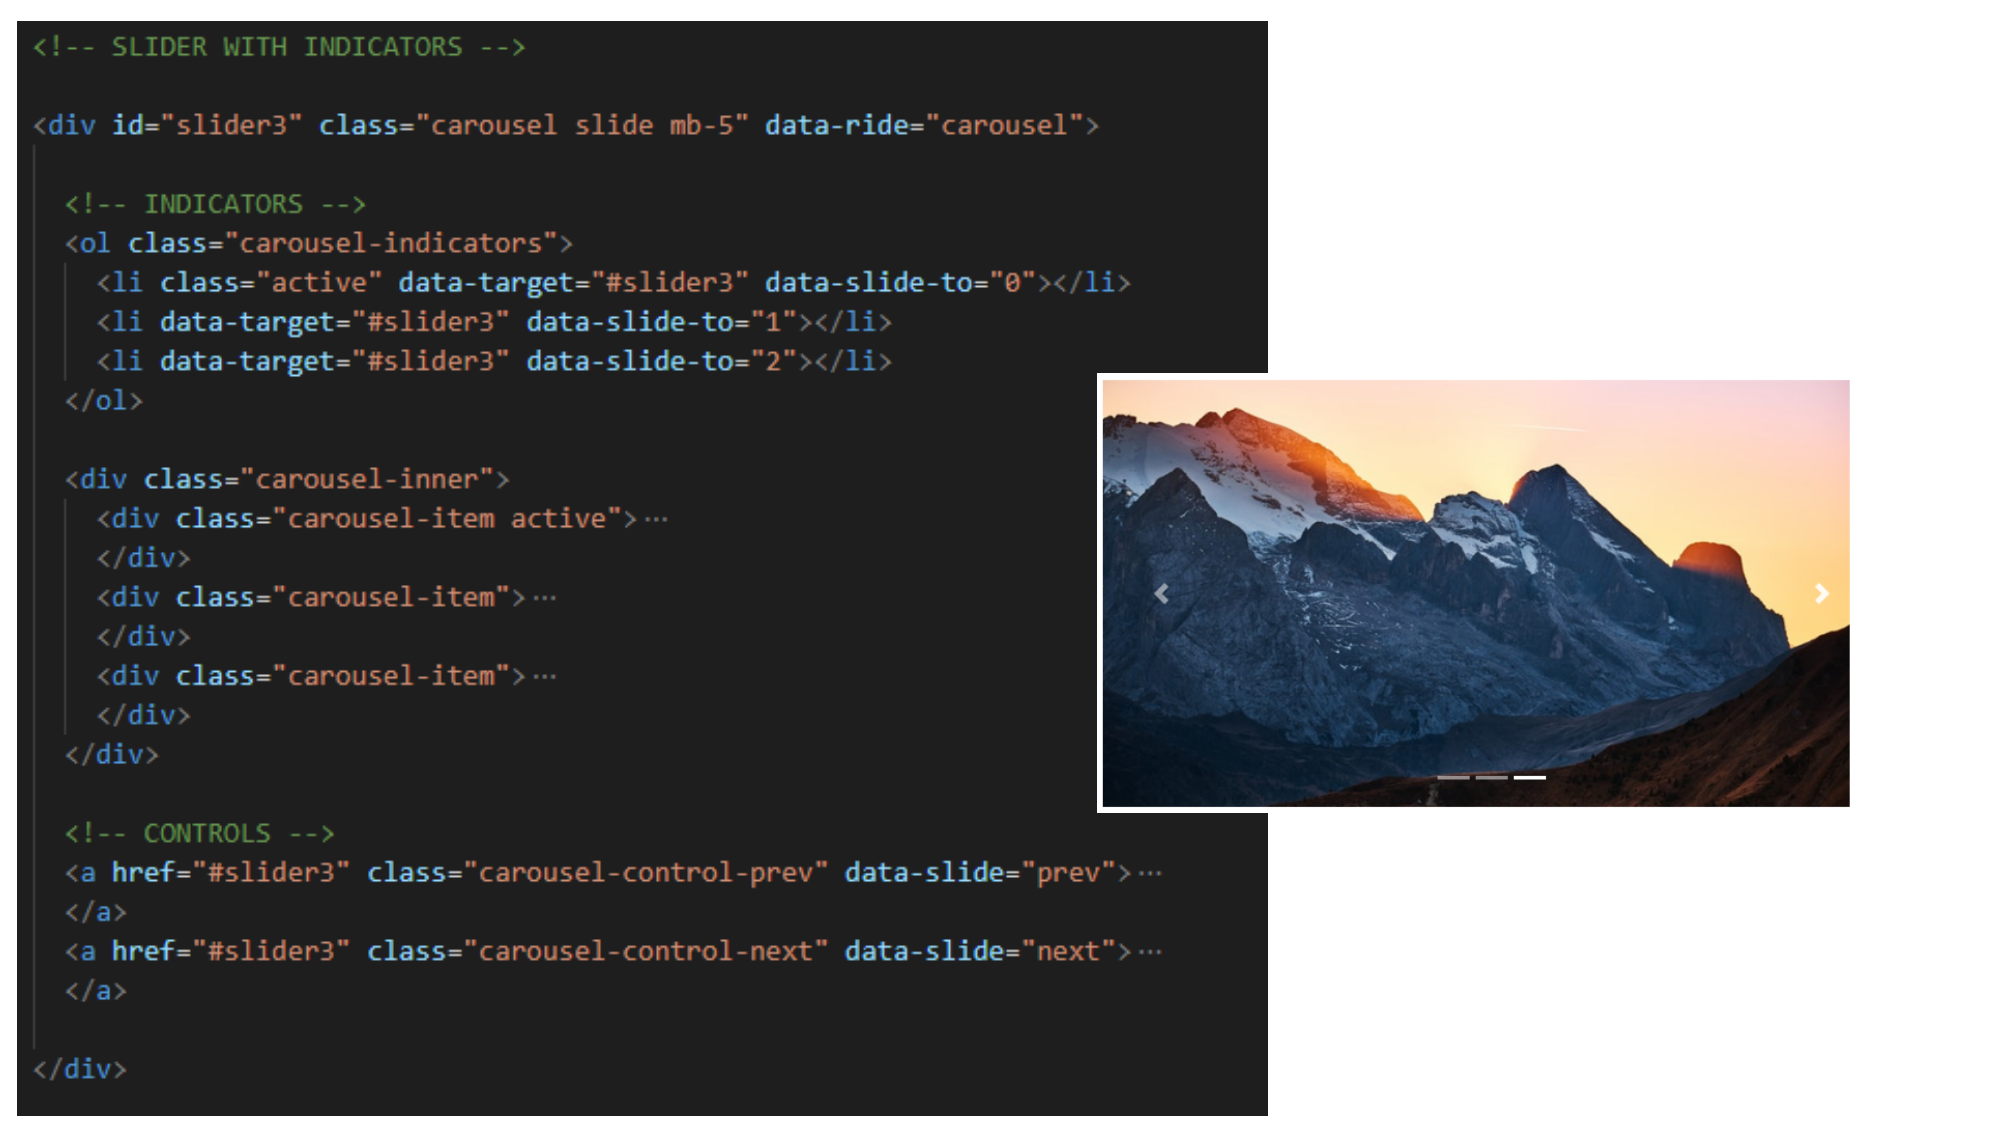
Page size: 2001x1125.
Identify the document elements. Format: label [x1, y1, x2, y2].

picture [17, 21, 1857, 1116]
